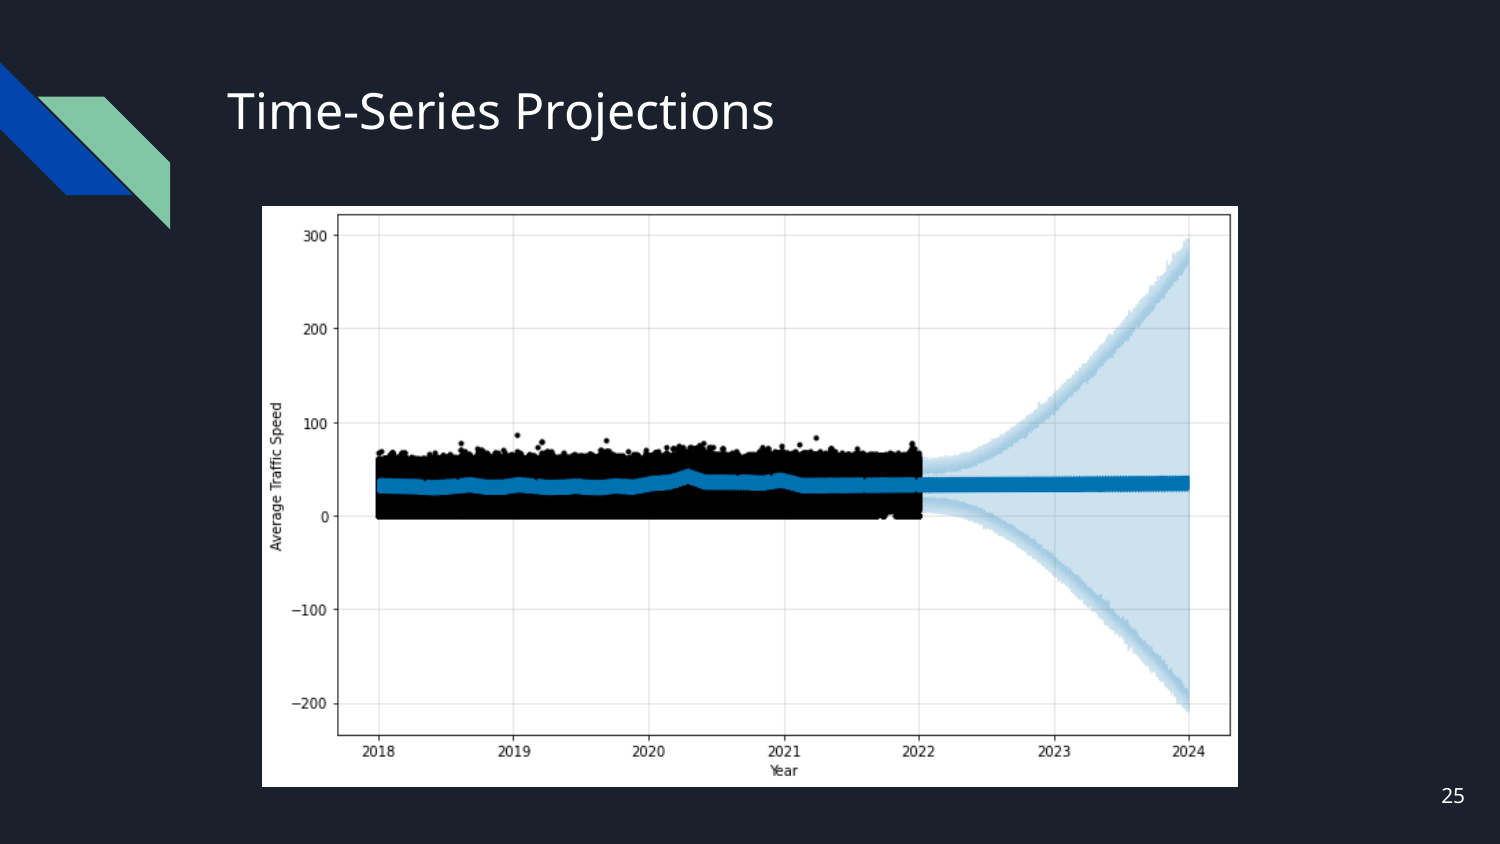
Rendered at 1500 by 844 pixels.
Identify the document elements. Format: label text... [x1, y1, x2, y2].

picture [262, 206, 1238, 788]
slide_number ‹#› [1389, 764, 1480, 830]
title Time-Series Projections [212, 64, 1368, 215]
